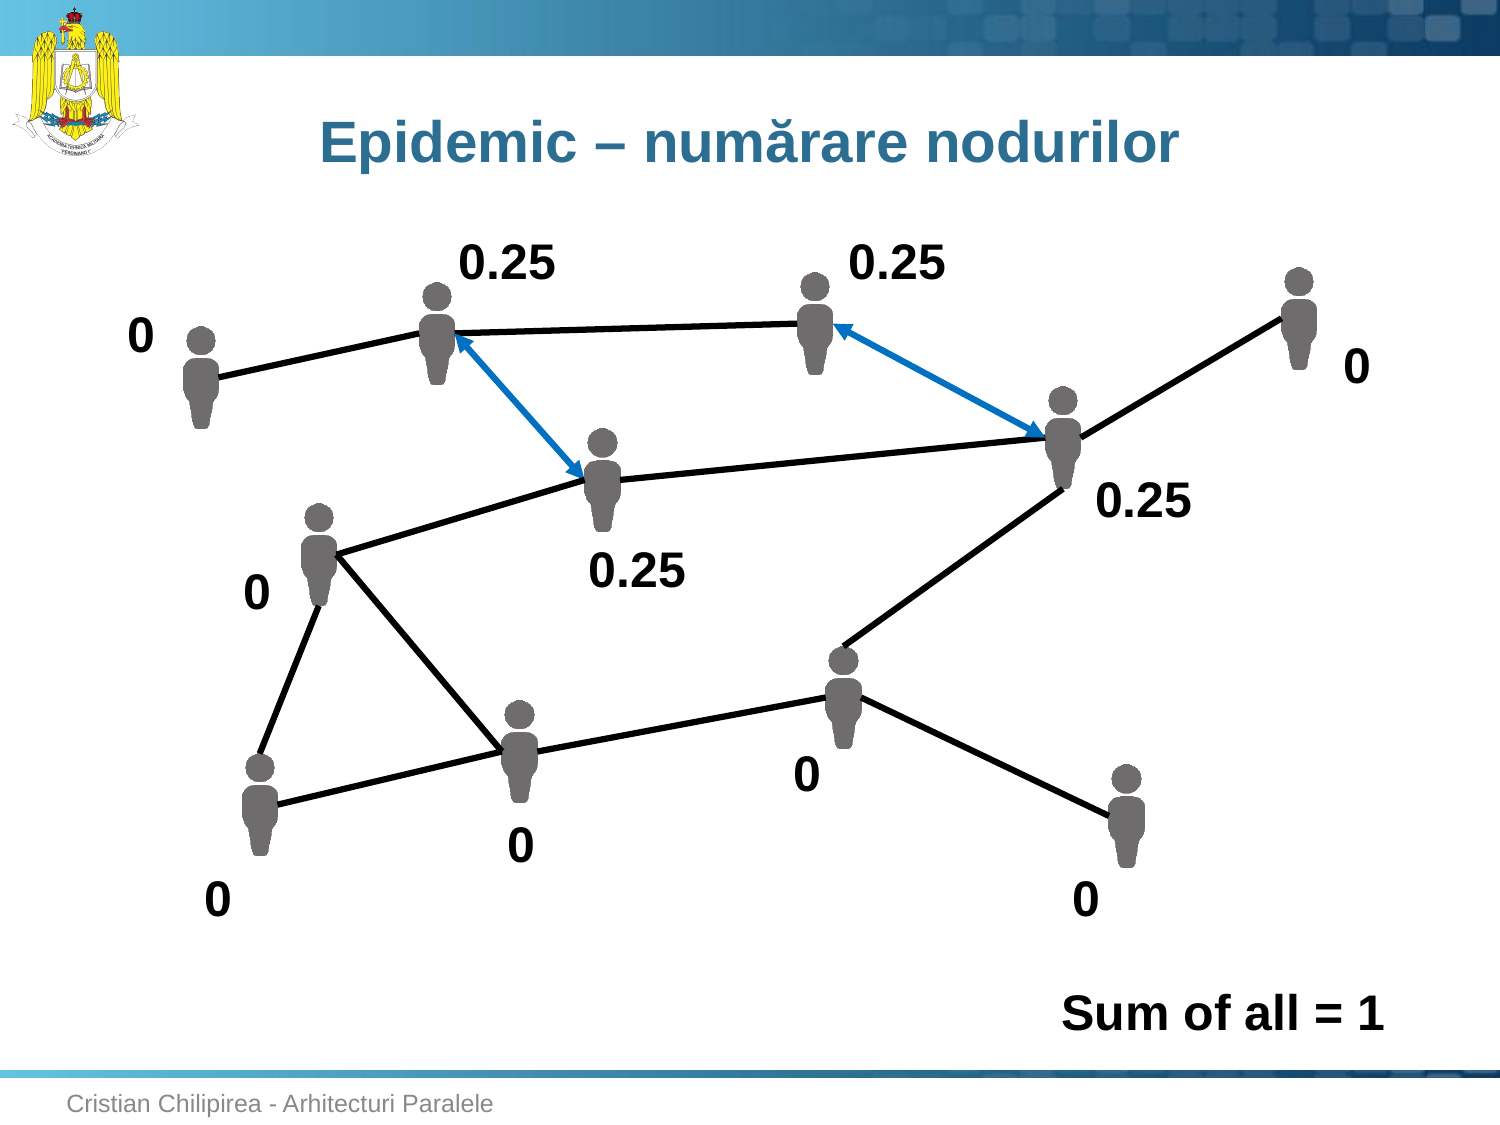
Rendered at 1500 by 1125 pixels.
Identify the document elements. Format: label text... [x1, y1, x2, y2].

text_box Sum of all = 1 [1046, 973, 1401, 1049]
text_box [218, 333, 420, 378]
picture [585, 428, 621, 532]
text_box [336, 479, 585, 555]
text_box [537, 697, 826, 752]
picture [182, 326, 219, 429]
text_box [843, 488, 1064, 647]
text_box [259, 605, 319, 754]
text_box 0.25 [444, 222, 572, 297]
picture [300, 503, 336, 606]
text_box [832, 323, 1046, 438]
text_box 0 [189, 858, 248, 934]
picture [796, 272, 833, 376]
text_box 0.25 [834, 222, 962, 297]
picture [0, 1070, 1500, 1078]
text_box 0 [1329, 326, 1387, 401]
text_box 0 [228, 552, 287, 628]
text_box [1080, 318, 1282, 438]
text_box 0.25 [1080, 460, 1208, 536]
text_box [336, 554, 503, 751]
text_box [619, 437, 1046, 481]
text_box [277, 751, 503, 805]
text_box 0 [779, 757, 837, 810]
picture [241, 753, 278, 857]
title Epidemic – numărare nodurilor [51, 102, 1449, 178]
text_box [454, 323, 798, 334]
text_box 0.25 [573, 530, 701, 606]
picture [1045, 386, 1081, 490]
footer Cristian Chilipirea - Arhitecturi Paralele [51, 1083, 1157, 1125]
text_box 0 [493, 804, 551, 880]
picture [0, 0, 1500, 156]
picture [825, 646, 862, 749]
picture [418, 281, 455, 385]
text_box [860, 697, 1110, 817]
text_box 0 [1057, 858, 1116, 934]
picture [503, 700, 538, 803]
picture [1108, 764, 1145, 868]
picture [1281, 266, 1318, 370]
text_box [454, 333, 585, 479]
text_box 0 [113, 295, 171, 371]
